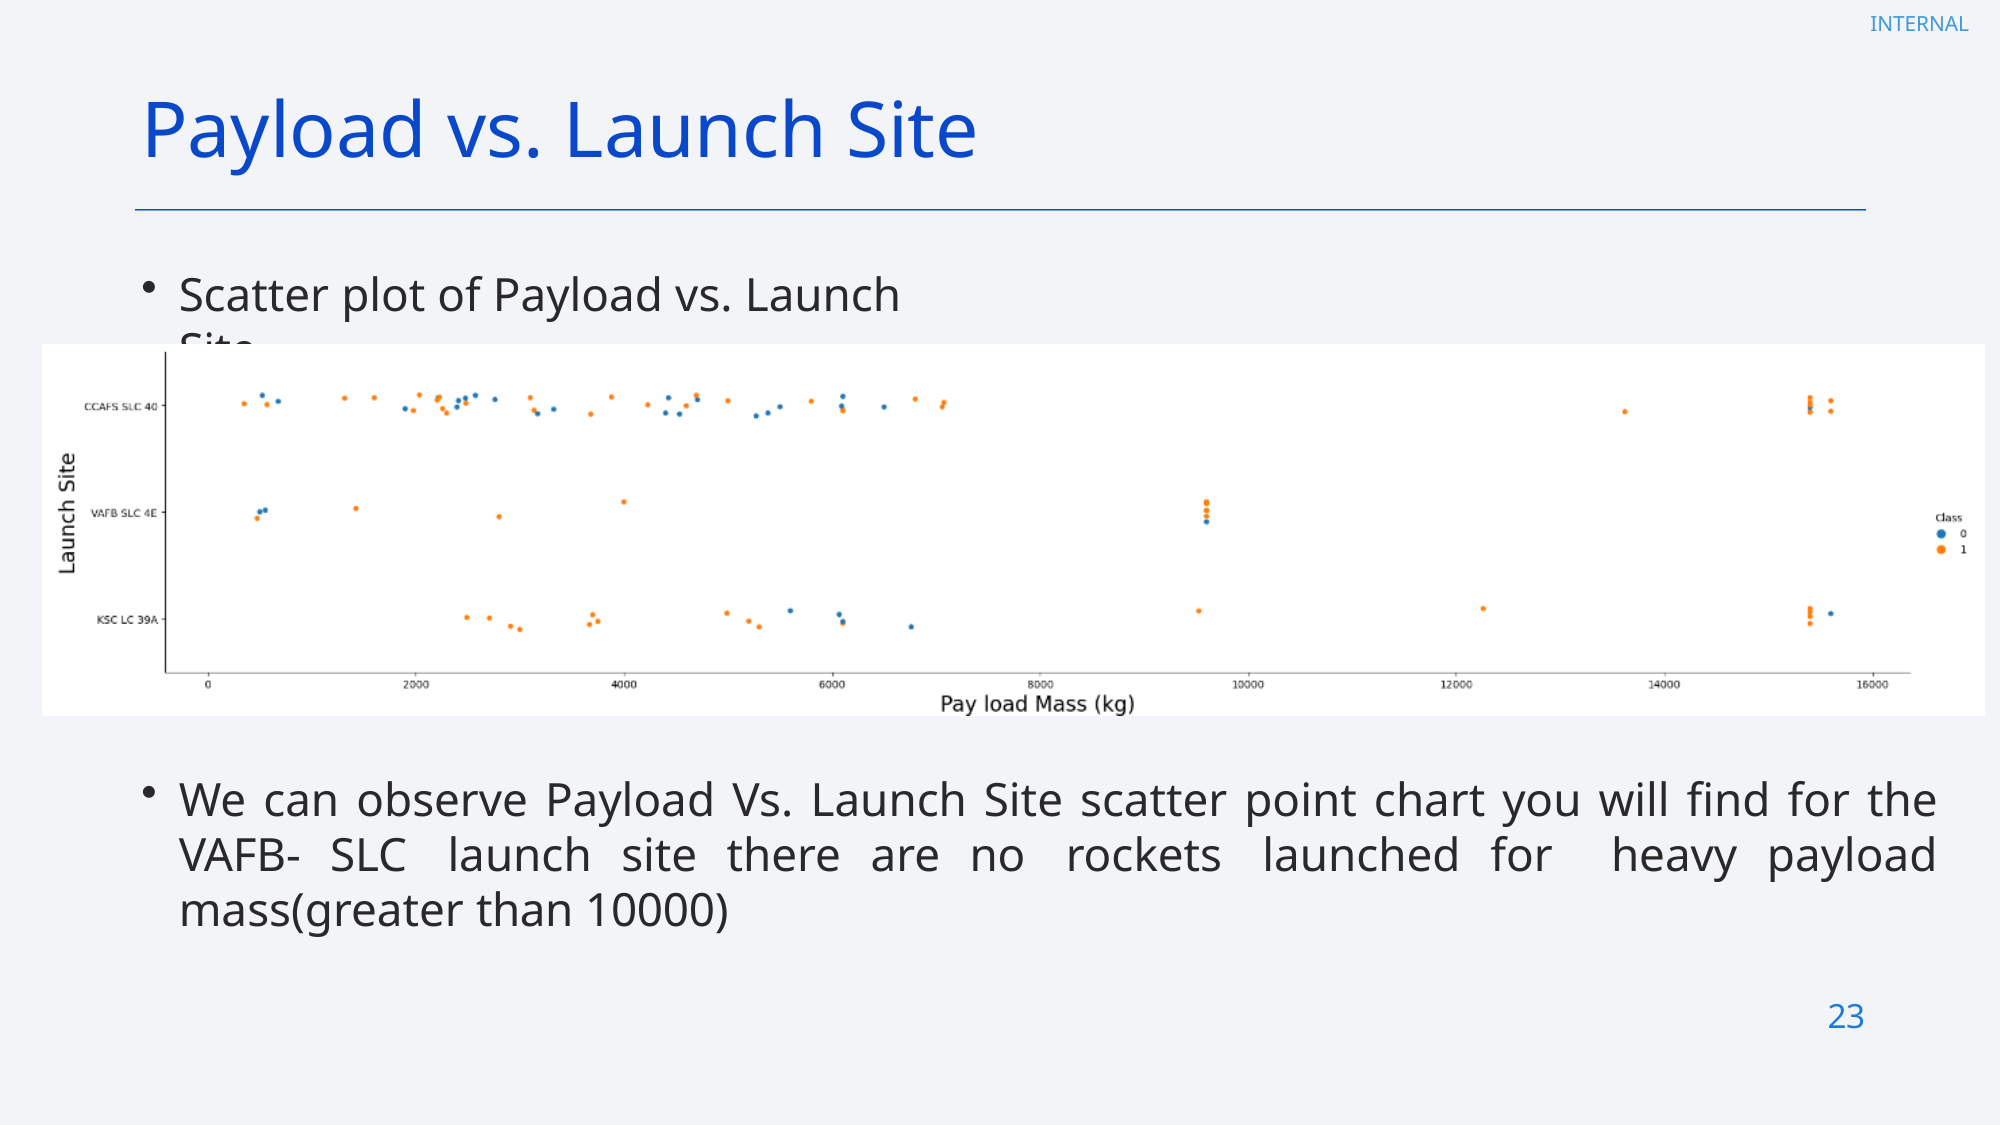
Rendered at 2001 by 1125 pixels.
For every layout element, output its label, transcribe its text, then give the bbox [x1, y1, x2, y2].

title Payload vs. Launch Site [139, 78, 1861, 269]
text_box We can observe Payload Vs. Launch Site scatter point chart you will find for the VAFB- SLC launch site there are no rockets launched for heavy payload mass(greater than 10000) [139, 768, 1939, 936]
picture [0, 0, 2000, 1125]
slide_number 23 [1821, 1001, 1873, 1125]
text_box Scatter plot of Payload vs. Launch Site [139, 269, 969, 341]
